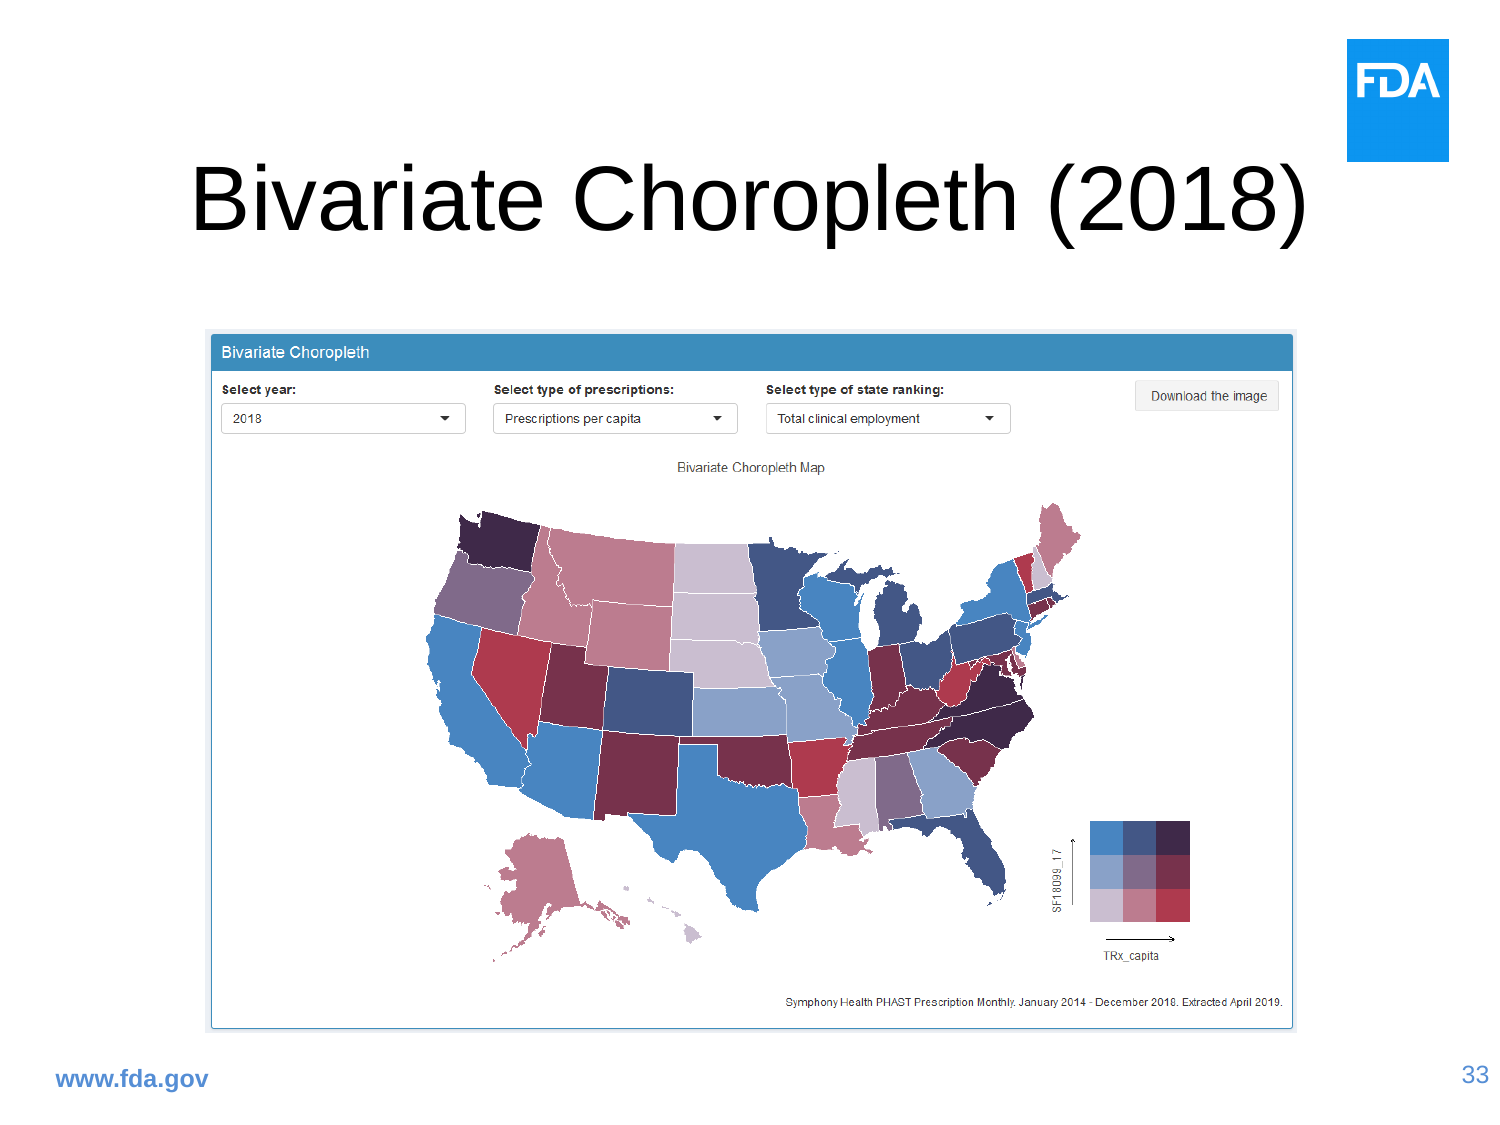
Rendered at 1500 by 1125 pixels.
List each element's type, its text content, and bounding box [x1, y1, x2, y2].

picture [1347, 39, 1449, 117]
title Bivariate Choropleth (2018) [53, 117, 1449, 270]
footer www.fda.gov [40, 1047, 516, 1108]
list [205, 329, 1297, 1033]
